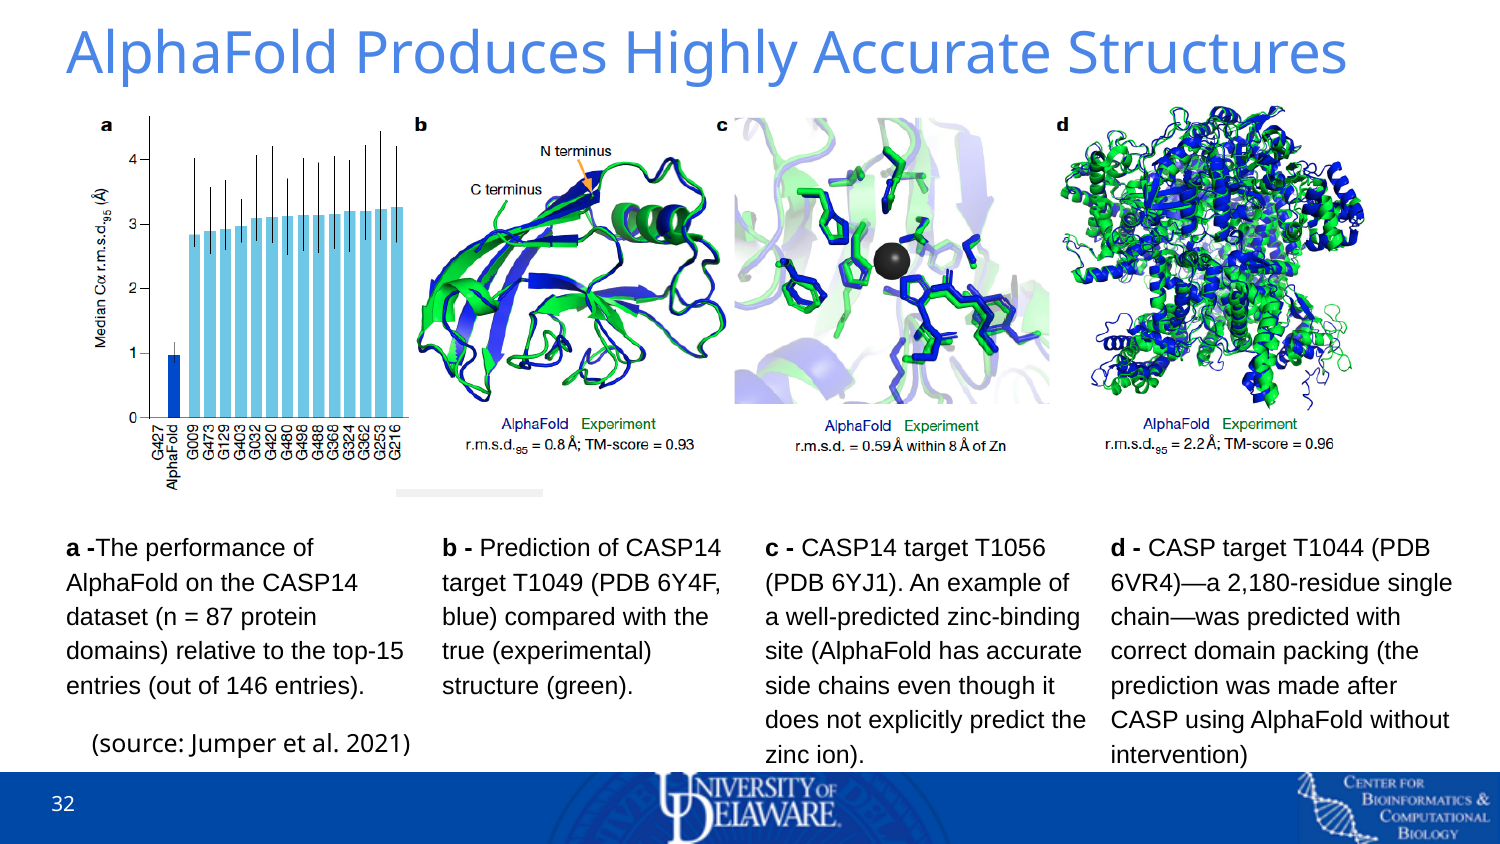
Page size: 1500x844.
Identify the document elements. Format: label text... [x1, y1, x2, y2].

picture [80, 99, 1389, 498]
picture [0, 772, 1500, 844]
text_box b - Prediction of CASP14 target T1049 (PDB 6Y4F, blue) compared with the true (experimental) structure (green). [427, 512, 749, 755]
text_box d - CASP target T1044 (PDB 6VR4)—a 2,180-residue single chain—was predicted with correct domain packing (the prediction was made after CASP using AlphaFold without intervention) [1095, 512, 1472, 771]
text_box a -The performance of AlphaFold on the CASP14 dataset (n = 87 protein domains) relative to the top-15 entries (out of 146 entries). [51, 512, 427, 749]
title AlphaFold Produces Highly Accurate Structures [51, 0, 1449, 100]
text_box (source: Jumper et al. 2021) [63, 712, 440, 771]
text_box c - CASP14 target T1056 (PDB 6YJ1). An example of a well-predicted zinc-binding site (AlphaFold has accurate side chains even though it does not explicitly predict the zinc ion). [749, 512, 1095, 771]
